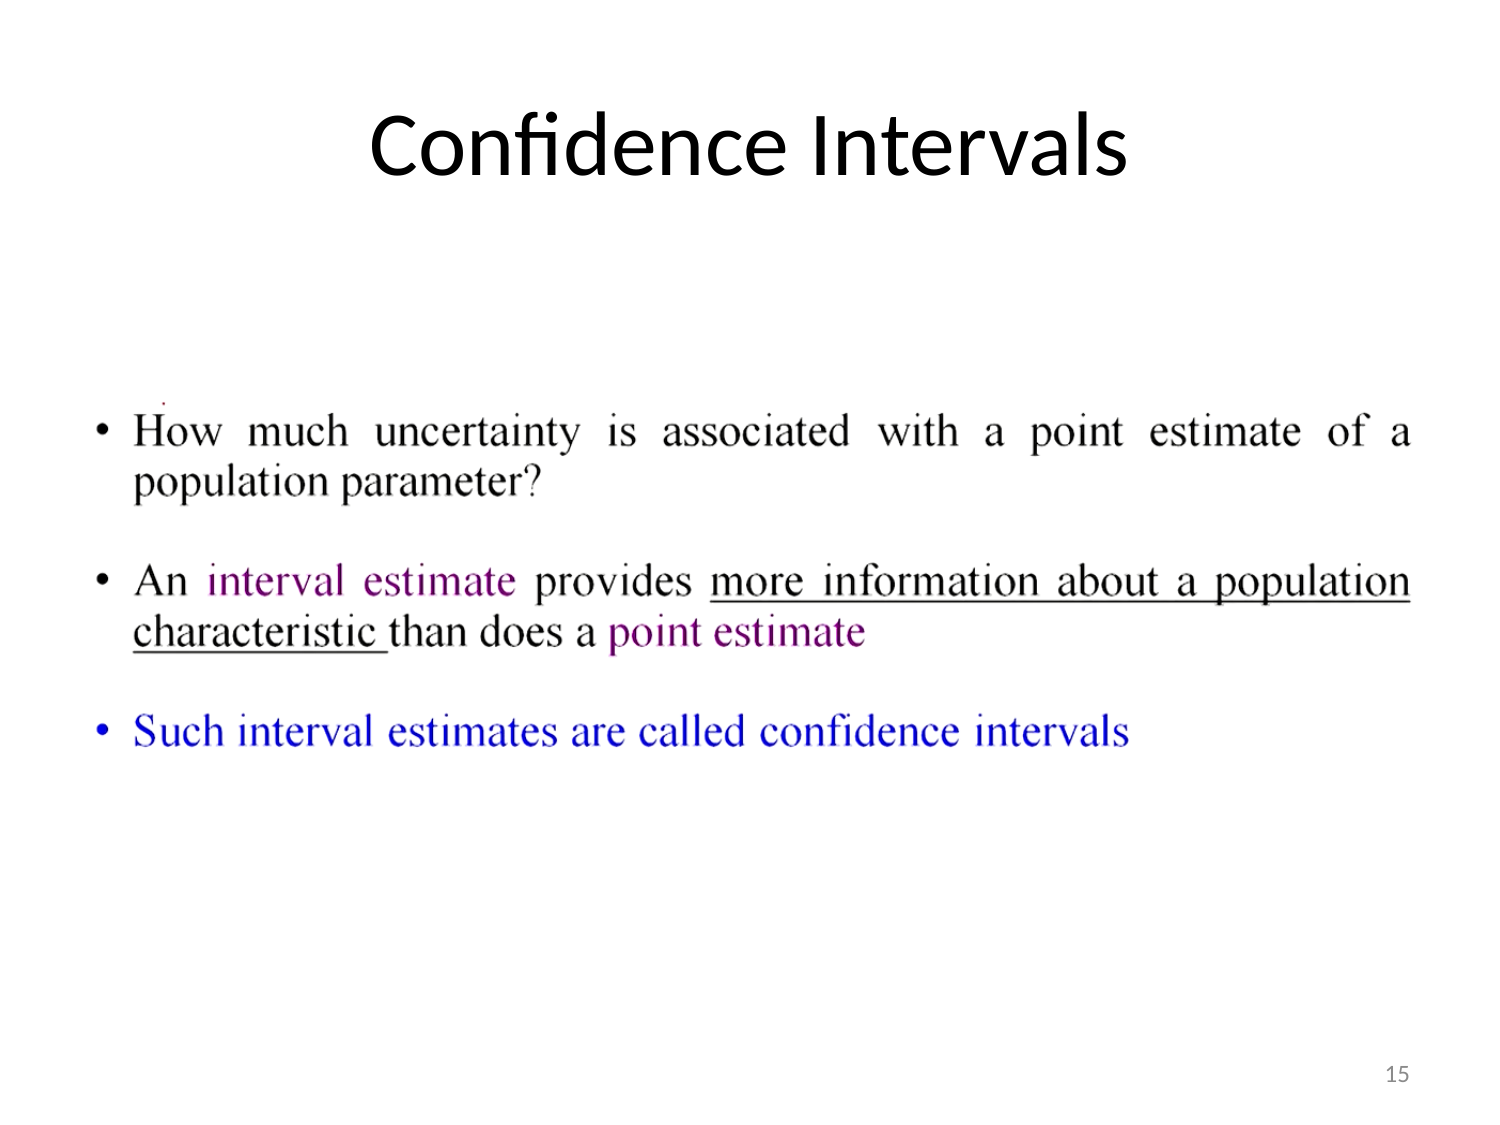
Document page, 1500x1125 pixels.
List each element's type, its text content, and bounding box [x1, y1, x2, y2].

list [74, 399, 1426, 763]
slide_number 15 [1074, 1042, 1425, 1103]
title Confidence Intervals [75, 45, 1425, 233]
